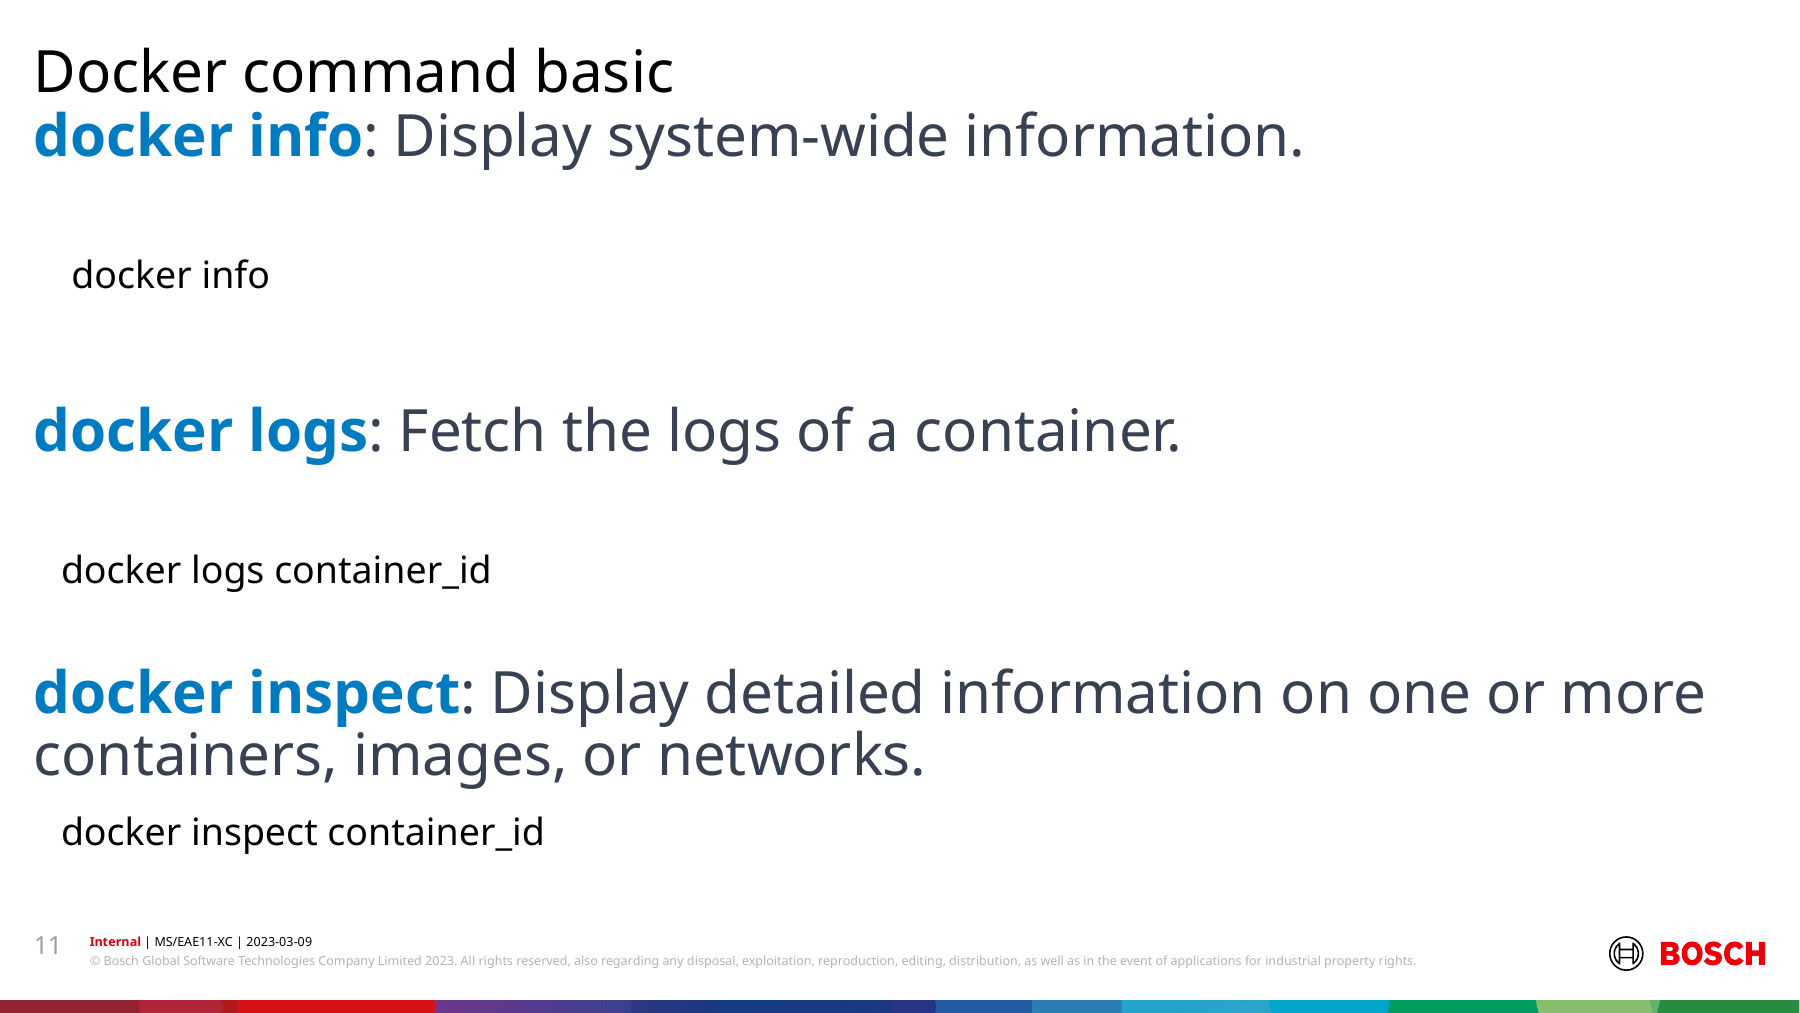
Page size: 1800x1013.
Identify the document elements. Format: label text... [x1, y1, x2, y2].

text_box docker inspect: Display detailed information on one or more containers, images, or networks. [33, 663, 1766, 728]
text_box docker info [71, 251, 1630, 383]
text_box docker inspect container_id [60, 807, 1620, 926]
picture [0, 1000, 1270, 1013]
text_box docker logs container_id [60, 545, 1620, 663]
picture [1388, 1000, 1800, 1013]
slide_number 11 [33, 929, 81, 997]
list Docker command basic [33, 42, 1766, 107]
text_box docker logs: Fetch the logs of a container. [33, 401, 1766, 466]
title docker info: Display system-wide information. [33, 107, 1766, 171]
